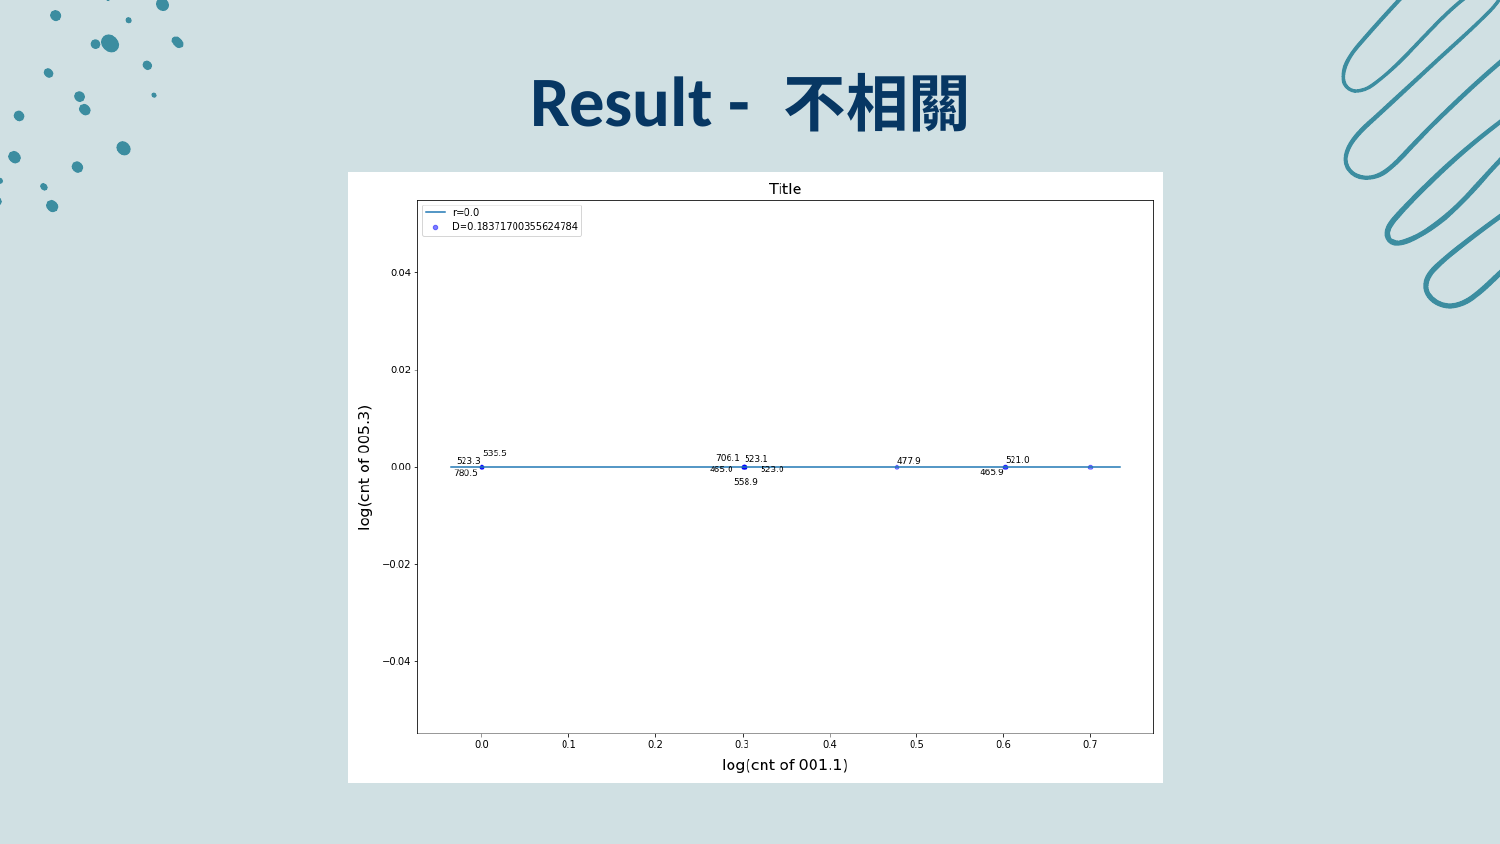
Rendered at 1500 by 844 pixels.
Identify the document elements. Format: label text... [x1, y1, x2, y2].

text_box Result - 不相關 [259, 40, 1244, 156]
text_box [1343, 0, 1500, 180]
text_box [1384, 119, 1500, 246]
picture [348, 171, 1163, 783]
text_box [1341, 0, 1466, 93]
text_box [1423, 213, 1500, 309]
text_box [0, 0, 187, 218]
